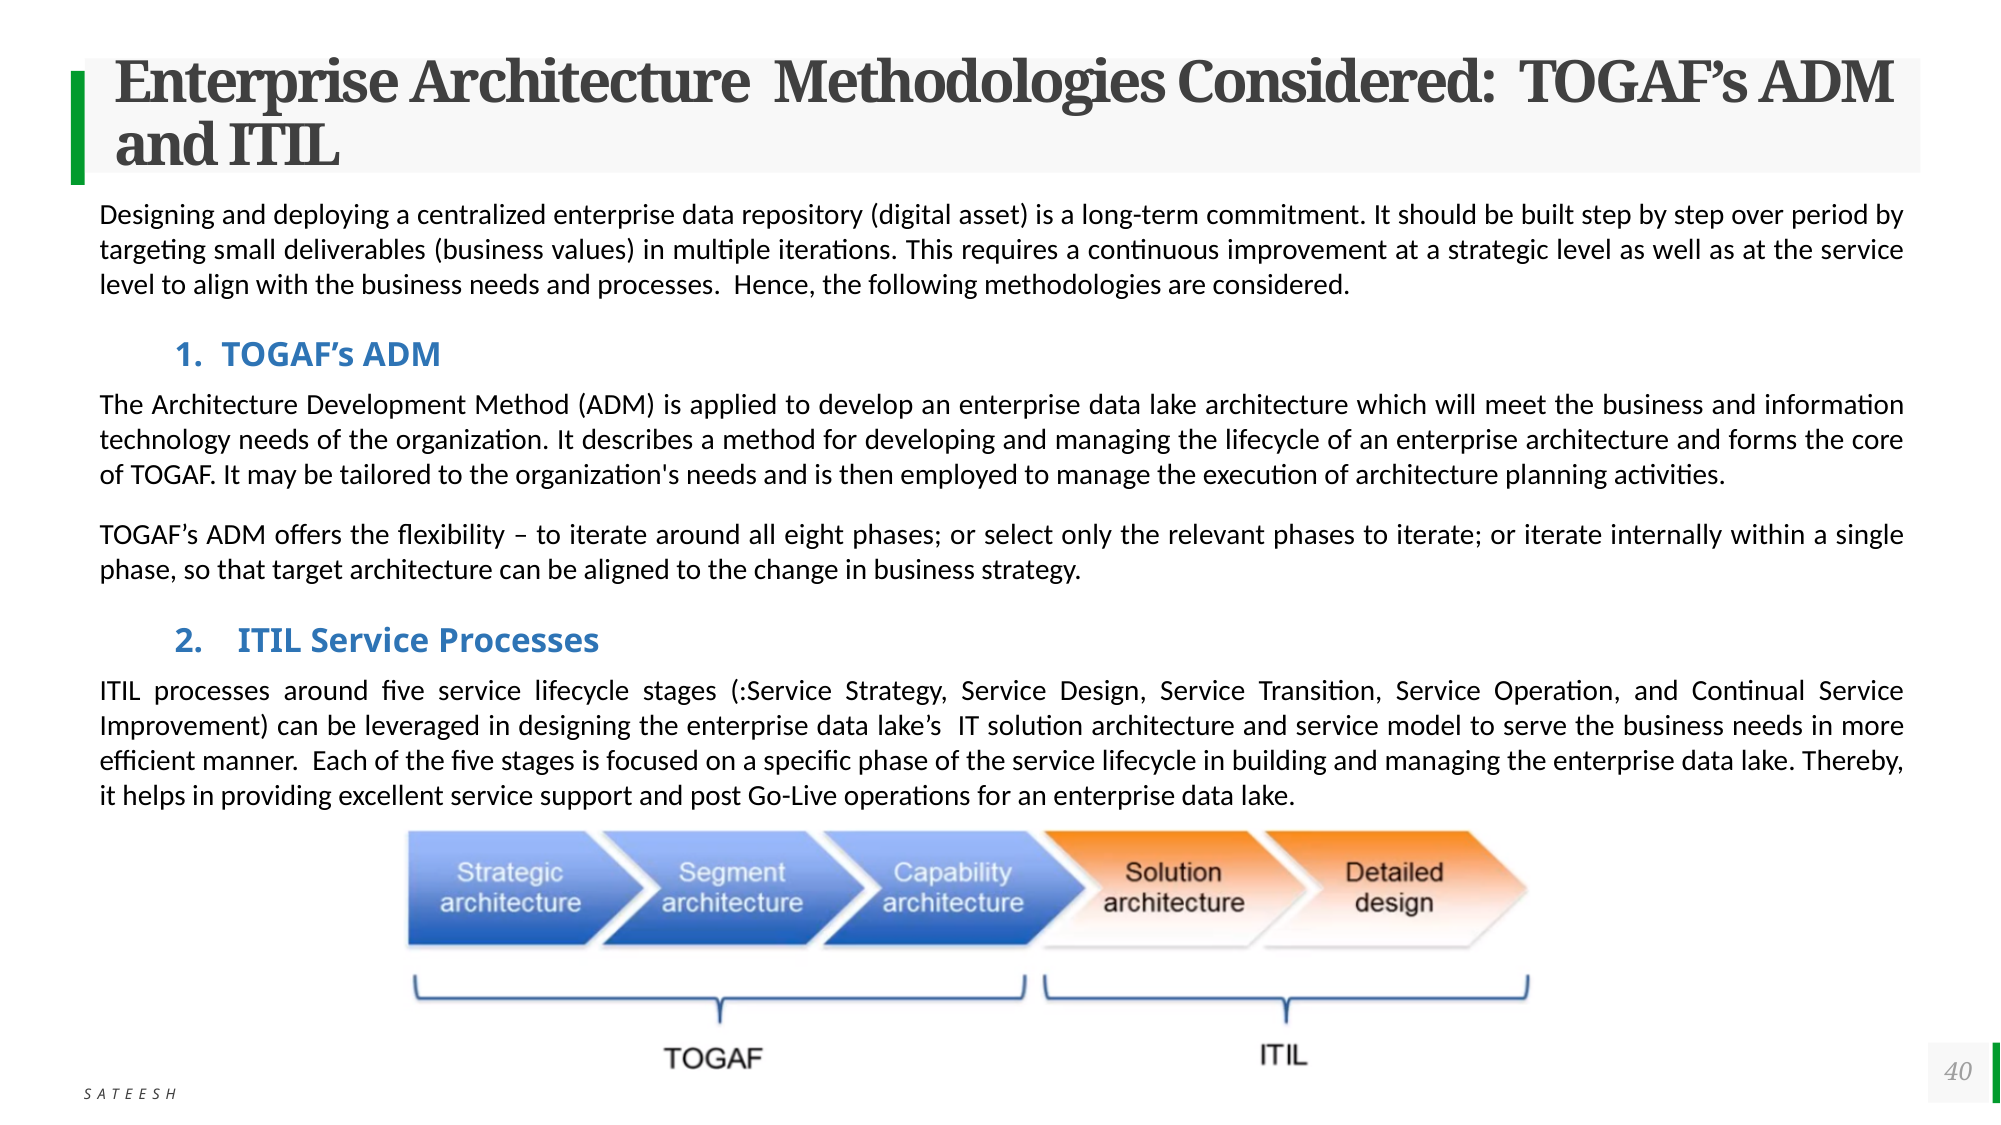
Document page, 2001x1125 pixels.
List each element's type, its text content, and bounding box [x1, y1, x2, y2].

title Enterprise Architecture Methodologies Considered: TOGAF’s ADM and ITIL [84, 58, 1921, 173]
text_box Designing and deploying a centralized enterprise data repository (digital asset) is a long-term commitment. It should be built step by step over period by targeting small deliverables (business values) in multiple iterations. This requires a continuous improvement at a strategic level as well as at the service level to align with the business needs and processes. Hence, the following methodologies are considered. TOGAF’s ADM The Architecture Development Method (ADM) is applied to develop an enterprise data lake architecture which will meet the business and information technology needs of the organization. It describes a method for developing and managing the lifecycle of an enterprise architecture and forms the core of TOGAF. It may be tailored to the organization's needs and is then employed to manage the execution of architecture planning activities. TOGAF’s ADM offers the flexibility – to iterate around all eight phases; or select only the relevant phases to iterate; or iterate internally within a single phase, so that target architecture can be aligned to the change in business strategy. 2. ITIL Service Processes ITIL processes around five service lifecycle stages (:Service Strategy, Service Design, Service Transition, Service Operation, and Continual Service Improvement) can be leveraged in designing the enterprise data lake’s IT solution architecture and service model to serve the business needs in more efficient manner. Each of the five stages is focused on a specific phase of the service lifecycle in building and managing the enterprise data lake. Thereby, it helps in providing excellent service support and post Go-Live operations for an enterprise data lake. [84, 187, 1921, 819]
picture [400, 825, 1537, 1072]
slide_number 40 [1928, 1042, 1989, 1103]
